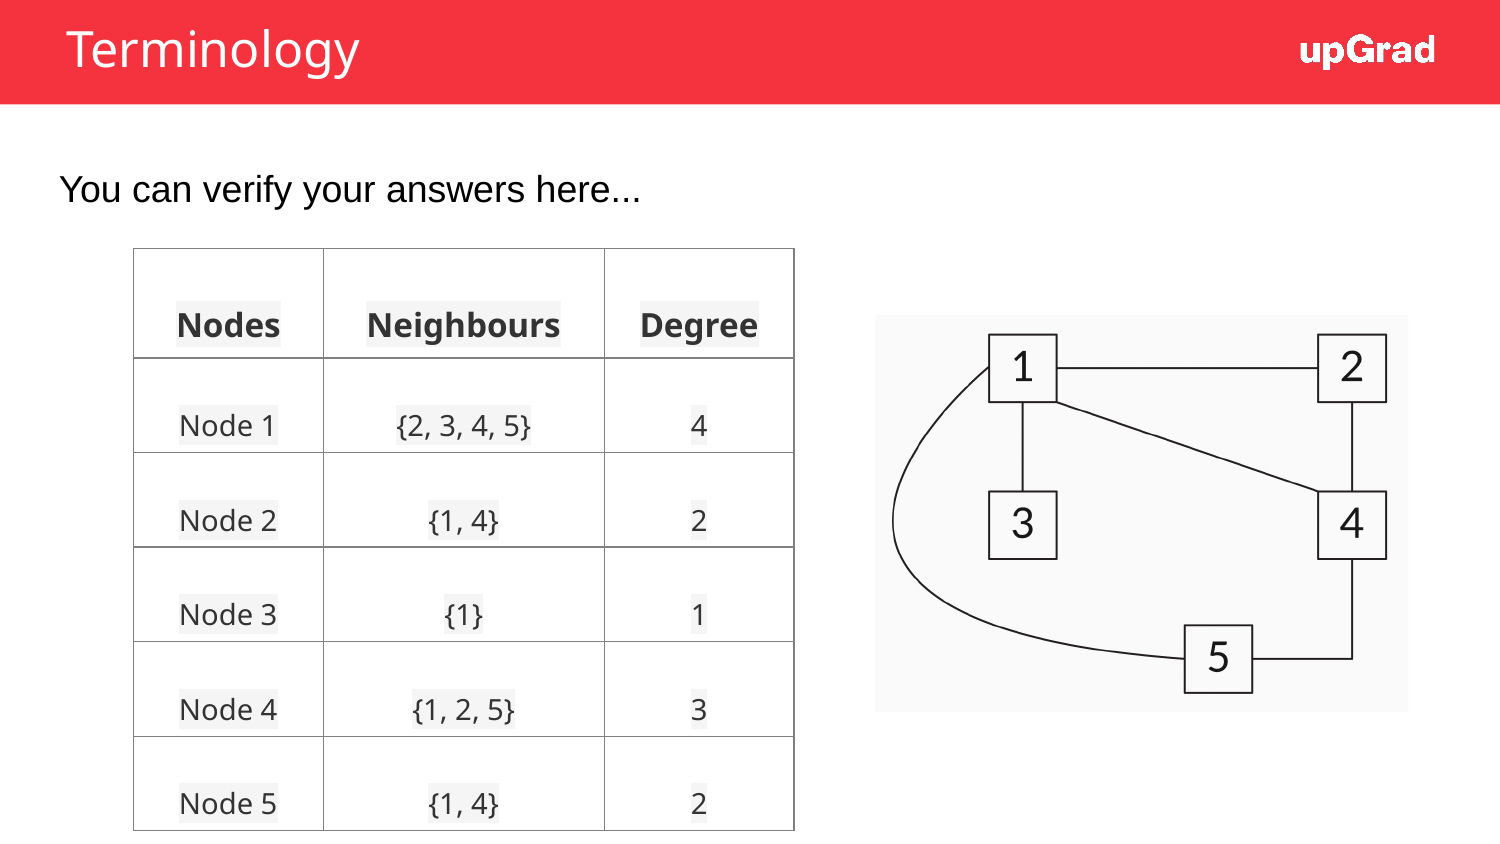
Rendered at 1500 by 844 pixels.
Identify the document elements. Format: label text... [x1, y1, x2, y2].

table_cell Node 2 [134, 453, 323, 546]
picture [875, 315, 1409, 712]
table_cell 2 [605, 453, 793, 546]
table_cell {2, 3, 4, 5} [324, 359, 604, 452]
table_cell Node 4 [134, 642, 323, 736]
table_header Neighbours [324, 321, 604, 357]
table_header Nodes [134, 321, 323, 357]
table_header Degree [605, 321, 793, 357]
table_cell {1, 4} [324, 737, 604, 830]
table_cell 2 [605, 737, 793, 830]
table_cell {1, 4} [324, 453, 604, 546]
table_cell Node 5 [134, 737, 323, 830]
table_cell Node 1 [134, 359, 323, 452]
table_cell 1 [605, 548, 793, 641]
table_cell 3 [605, 642, 793, 736]
text_box Terminology [63, 15, 1203, 80]
table_cell {1} [324, 548, 604, 641]
text_box [1300, 34, 1435, 70]
text_box You can verify your answers here... [44, 150, 1435, 321]
table_cell {1, 2, 5} [324, 642, 604, 736]
table_cell 4 [605, 359, 793, 452]
text_box [0, 0, 1500, 105]
table_cell Node 3 [134, 548, 323, 641]
